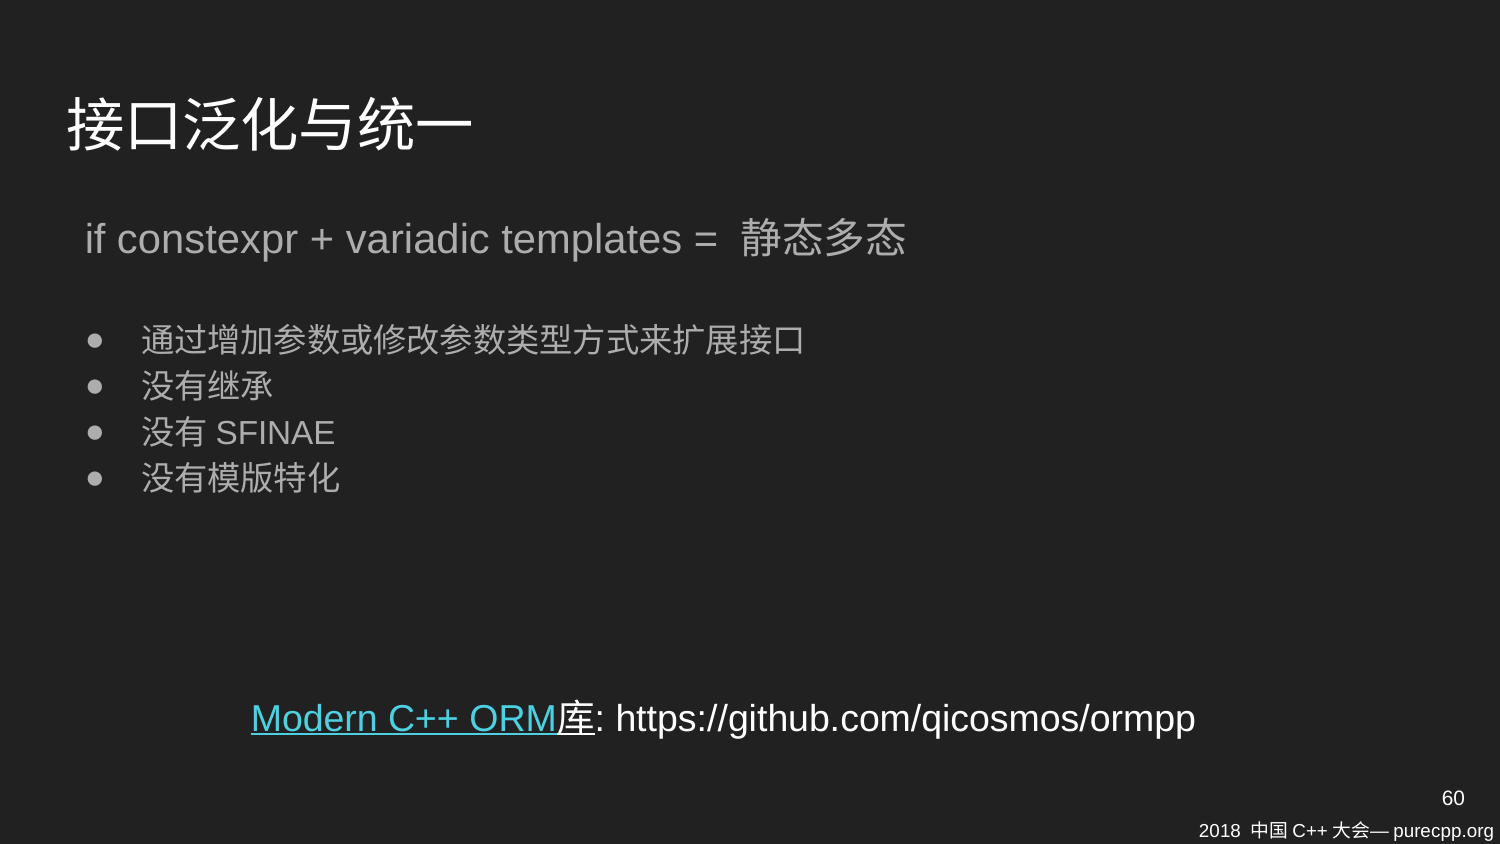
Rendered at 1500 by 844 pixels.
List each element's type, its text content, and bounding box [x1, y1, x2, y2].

text_box Modern C++ ORM库: https://github.com/qicosmos/ormpp [236, 686, 1212, 747]
slide_number 60 [1389, 764, 1480, 830]
title 接口泛化与统一 [51, 72, 1449, 167]
list if constexpr + variadic templates = 静态多态 通过增加参数或修改参数类型方式来扩展接口 没有继承 没有SFINAE 没有模版特化 [51, 189, 1449, 750]
